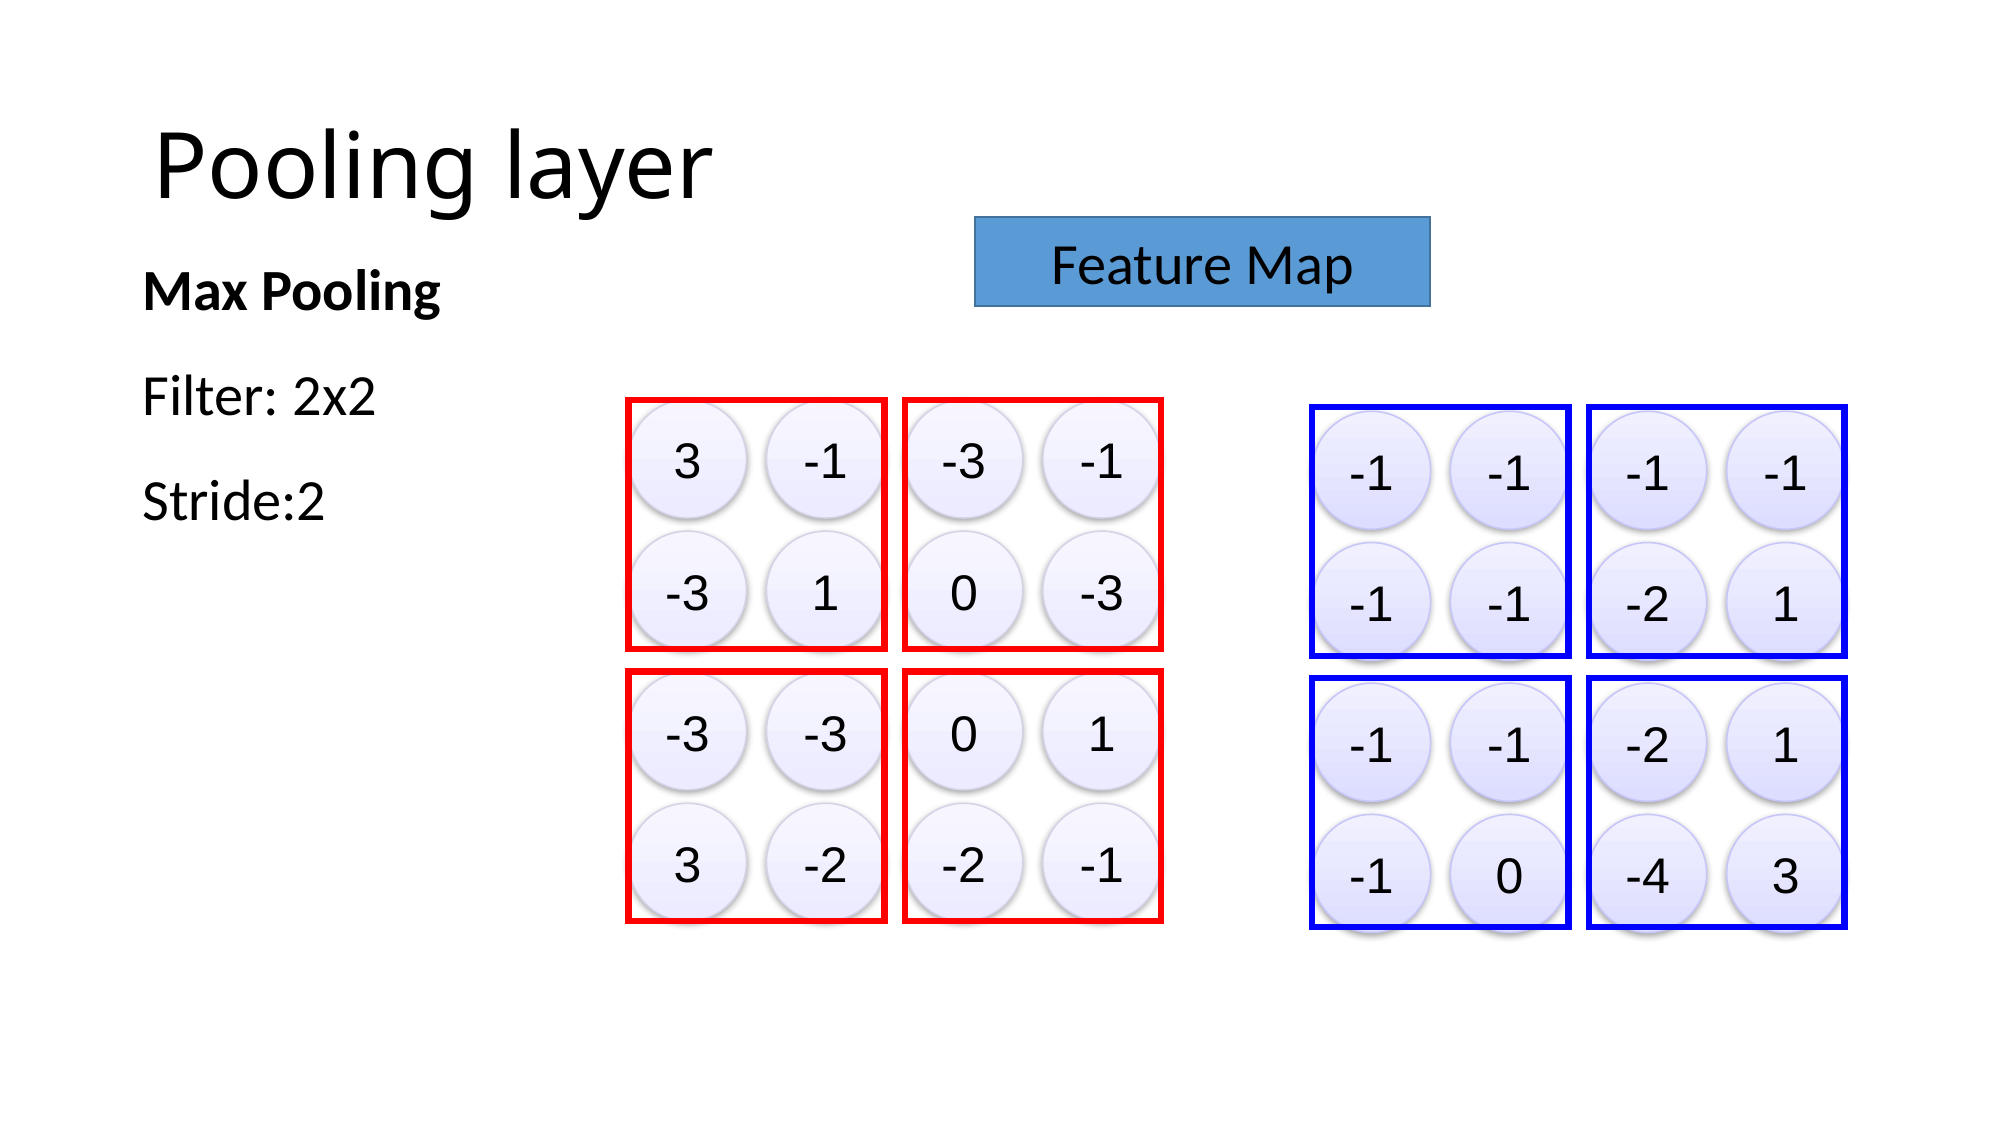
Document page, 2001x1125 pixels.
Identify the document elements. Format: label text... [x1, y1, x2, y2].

text_box [904, 670, 1162, 922]
text_box -2 [1627, 657, 1668, 661]
text_box [1588, 406, 1846, 657]
text_box [627, 670, 886, 922]
text_box [1588, 677, 1846, 928]
text_box Max Pooling Filter: 2x2 Stride:2 [127, 209, 1130, 540]
text_box 0 [1486, 928, 1533, 933]
title Pooling layer [137, 59, 1863, 278]
text_box -1 [1351, 657, 1392, 661]
text_box [1311, 406, 1569, 657]
text_box Feature Map [1130, 216, 1431, 307]
text_box 3 [1762, 928, 1809, 933]
text_box -4 [1624, 928, 1671, 933]
text_box [1311, 677, 1569, 928]
text_box -1 [1348, 928, 1395, 933]
text_box [627, 540, 886, 650]
text_box -1 [1489, 657, 1530, 661]
text_box 1 [1765, 657, 1806, 661]
text_box [904, 399, 1162, 650]
